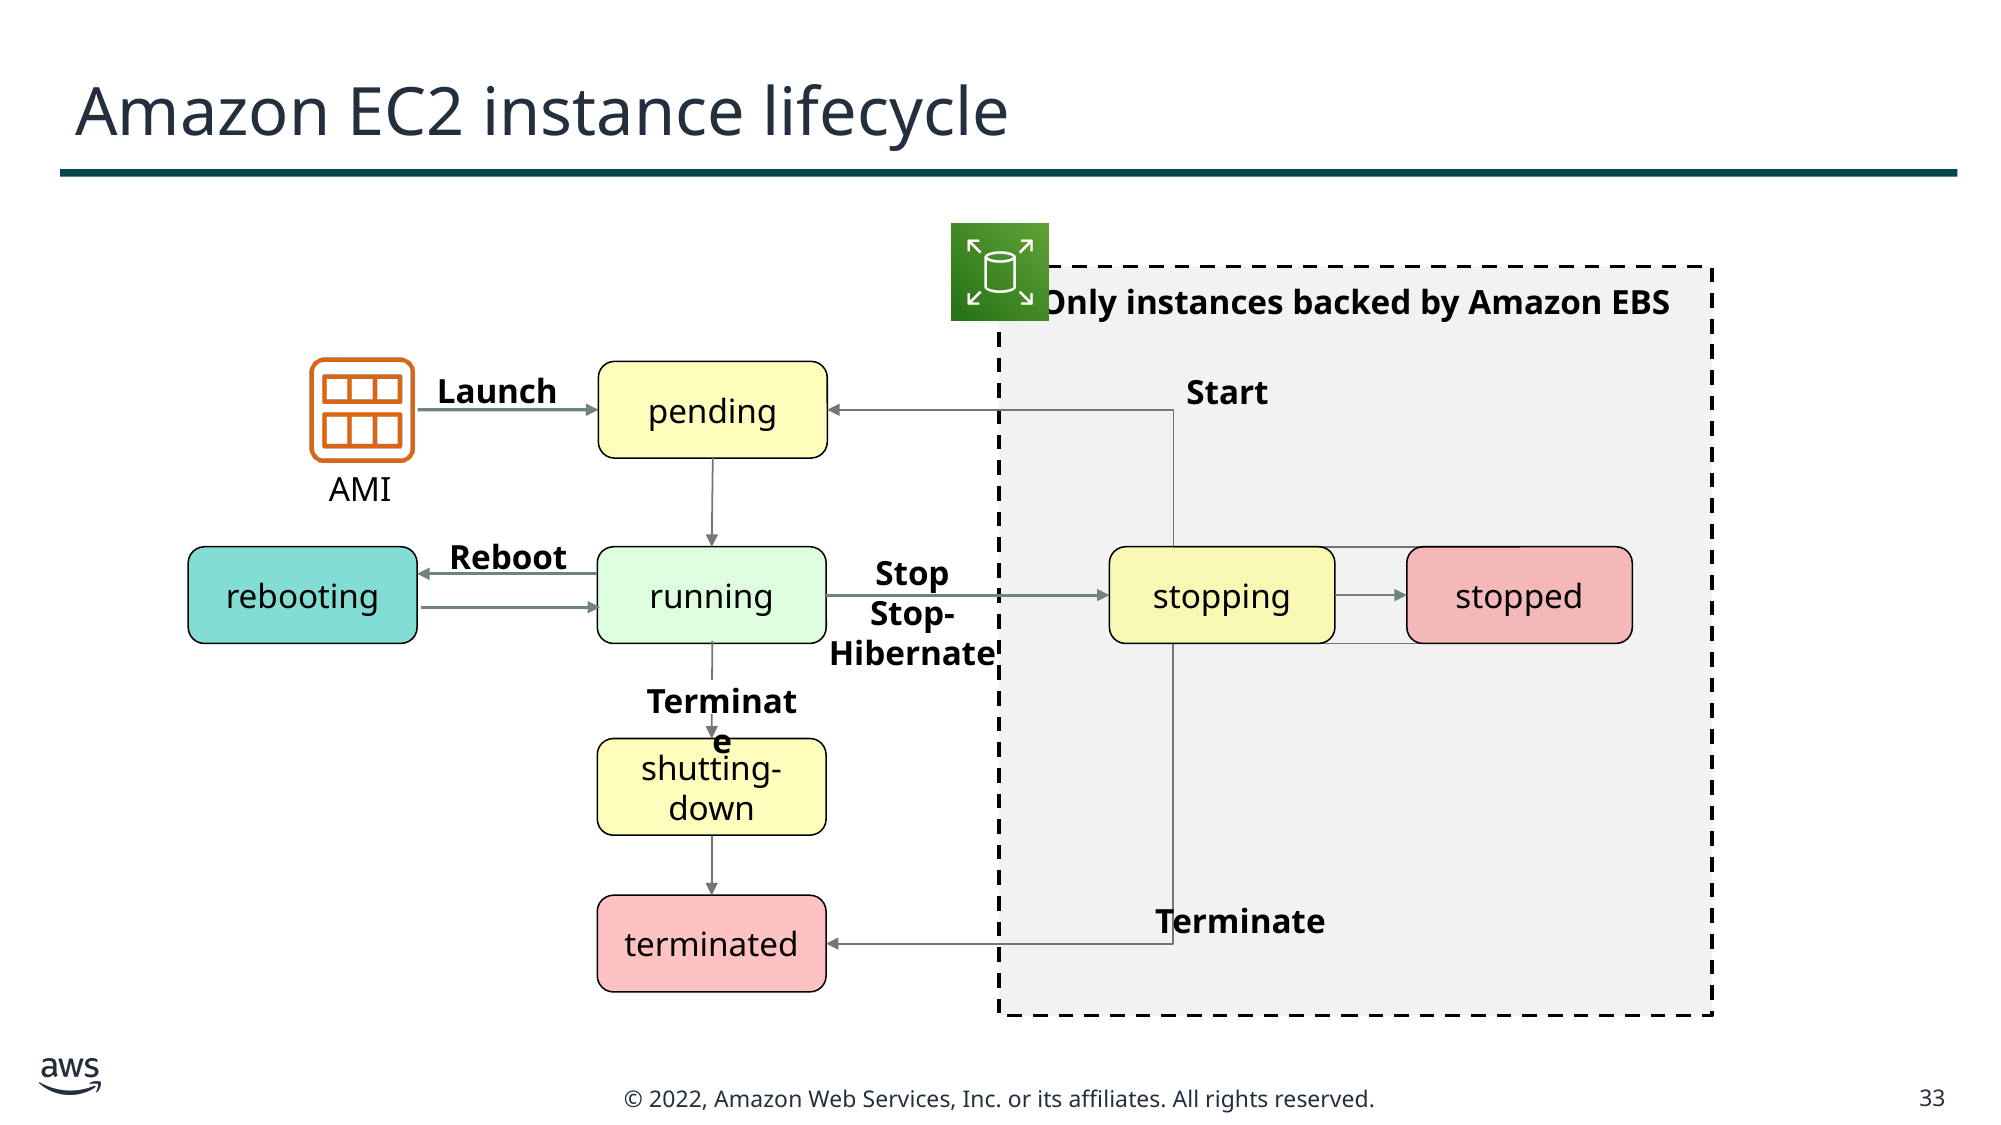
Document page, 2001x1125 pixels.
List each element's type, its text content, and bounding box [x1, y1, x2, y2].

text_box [187, 223, 1713, 1016]
slide_number 33 [1881, 1077, 1961, 1121]
title Amazon EC2 instance lifecycle [60, 49, 1958, 170]
picture [39, 1058, 101, 1095]
